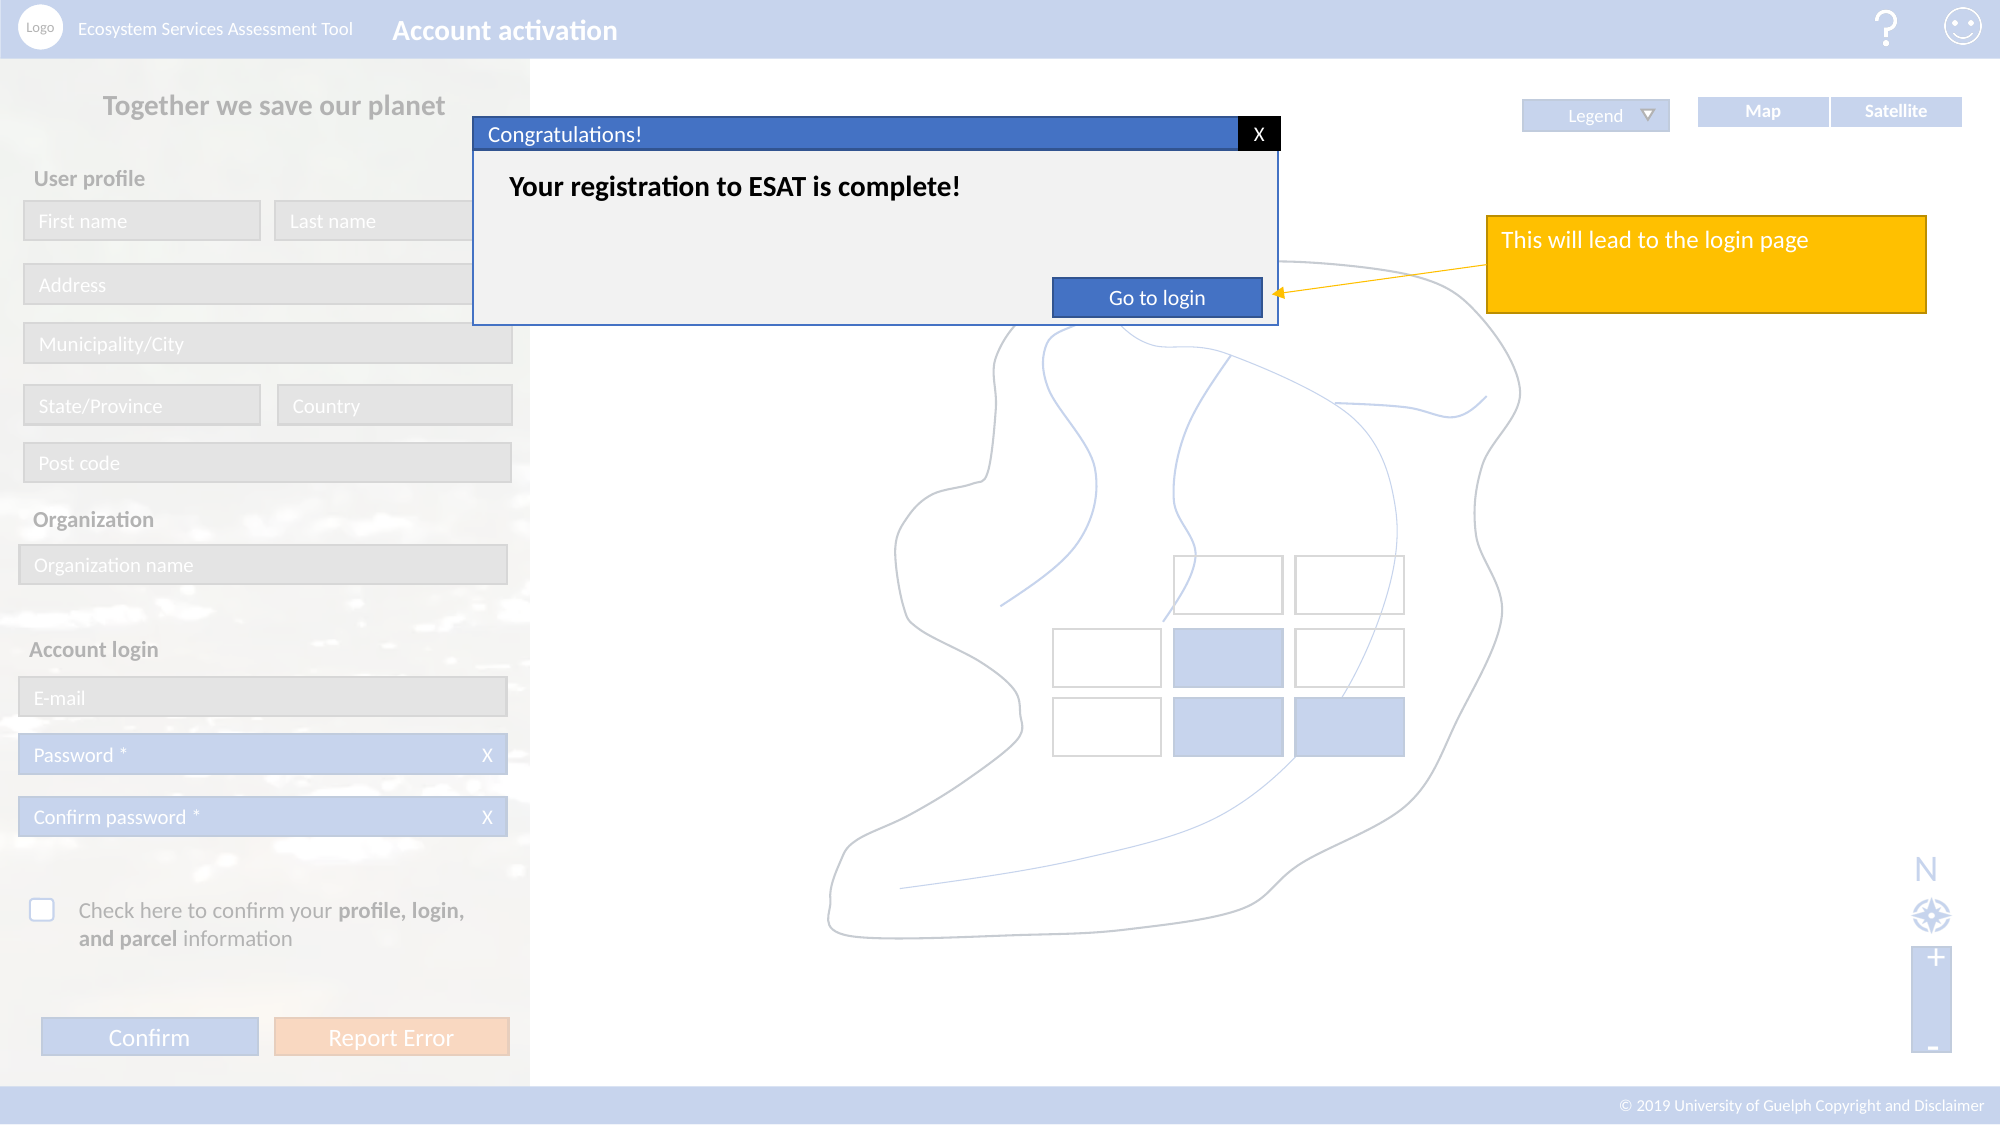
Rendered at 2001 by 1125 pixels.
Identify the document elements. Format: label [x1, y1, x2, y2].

text_box [1271, 216, 1927, 314]
text_box [19, 796, 507, 834]
picture [1905, 892, 1958, 939]
text_box [531, 59, 2000, 1086]
text_box [0, 0, 2000, 59]
text_box [19, 733, 507, 772]
text_box [29, 888, 506, 960]
text_box [0, 1086, 2000, 1125]
text_box [473, 116, 1280, 325]
text_box [828, 314, 1521, 939]
text_box [0, 59, 531, 1086]
text_box [1523, 99, 1669, 131]
